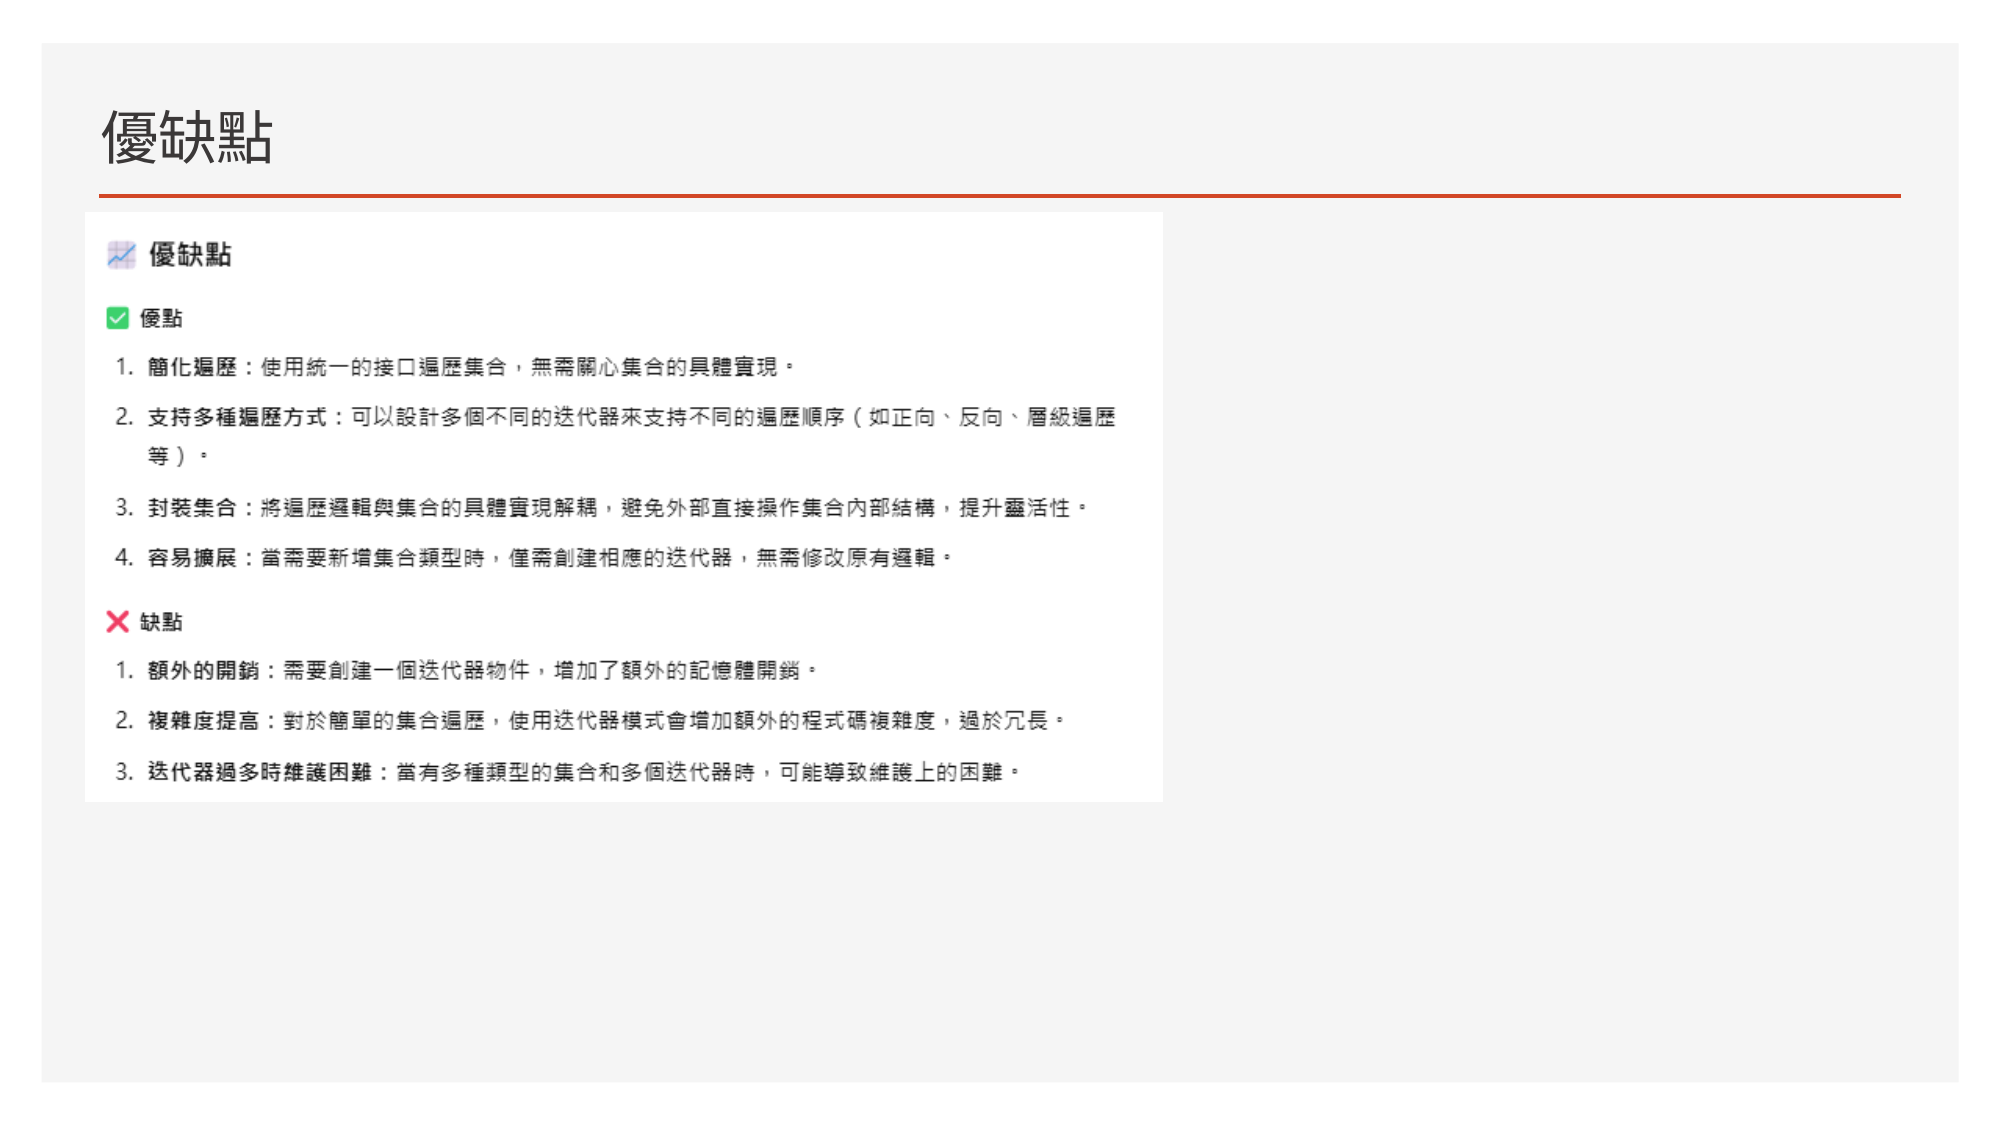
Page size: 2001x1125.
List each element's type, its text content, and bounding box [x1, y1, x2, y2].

title 優缺點 [85, 73, 1214, 179]
picture [85, 211, 1163, 802]
